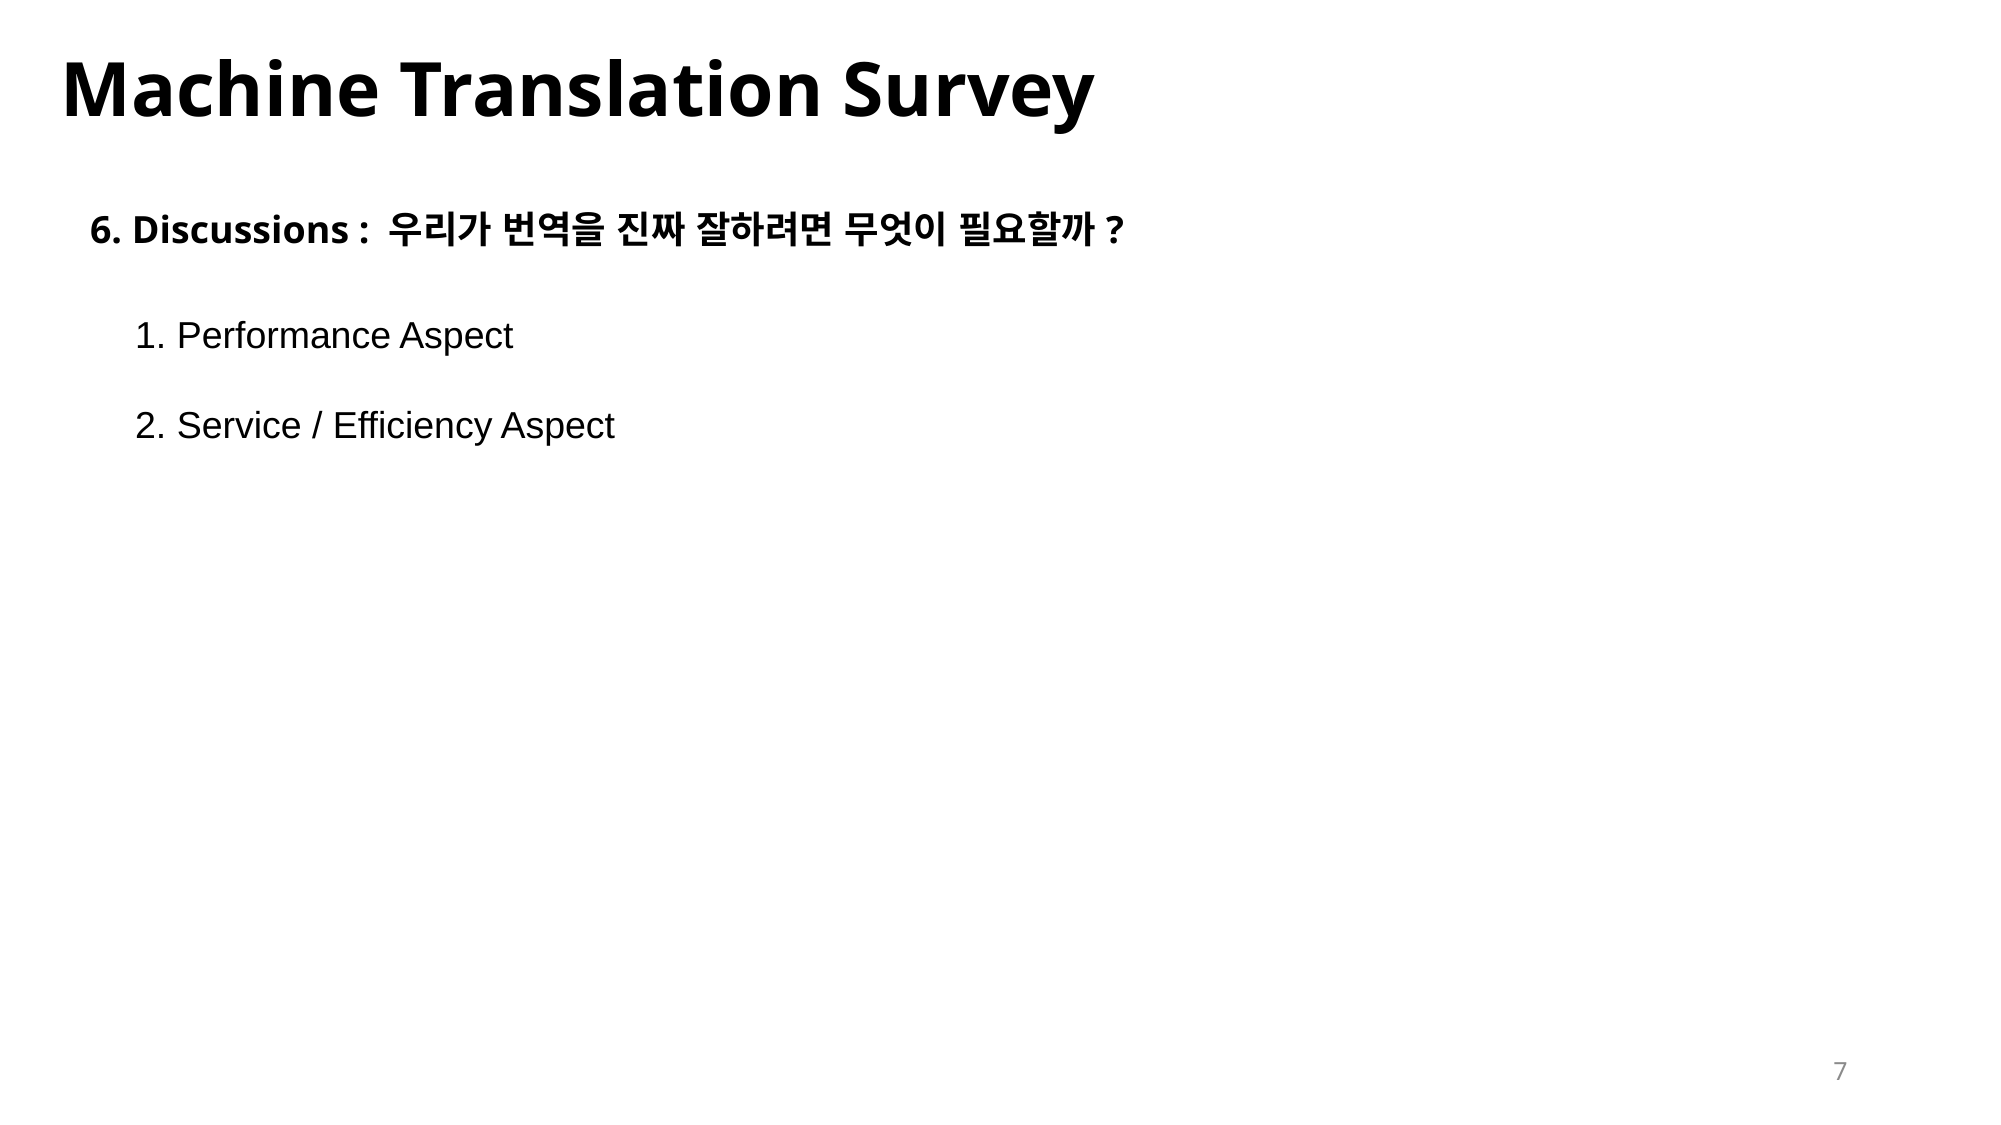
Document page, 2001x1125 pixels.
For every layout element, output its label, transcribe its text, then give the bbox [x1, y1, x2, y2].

title Machine Translation Survey [45, 0, 1271, 141]
slide_number 7 [1412, 1042, 1863, 1103]
text_box [45, 205, 1965, 278]
text_box 1. Performance Aspect 2. Service / Efficiency Aspect [45, 303, 1957, 904]
subtitle 6. Discussions : 우리가 번역을 진짜 잘하려면 무엇이 필요할까? [0, 148, 1919, 1113]
